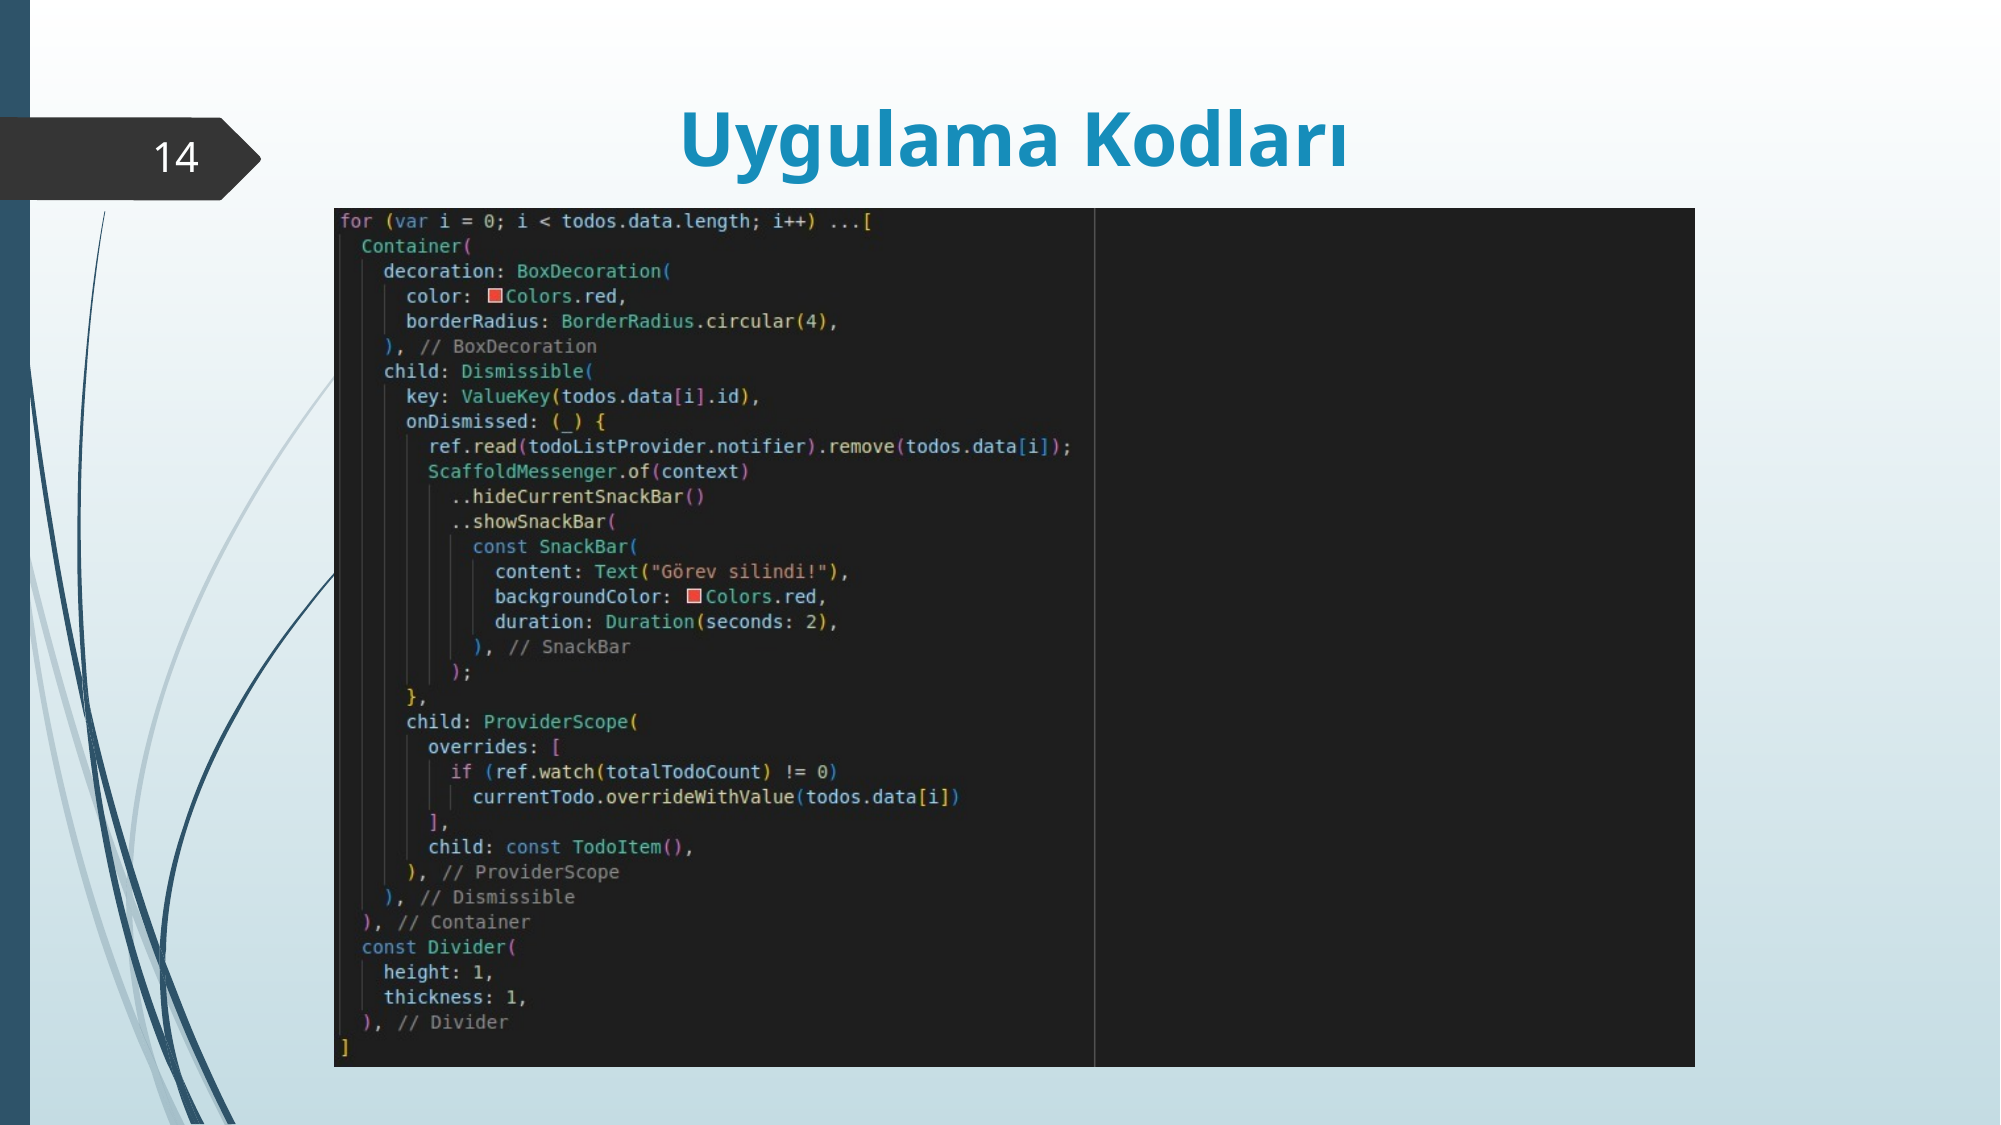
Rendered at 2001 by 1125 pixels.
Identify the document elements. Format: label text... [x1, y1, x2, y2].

title Uygulama Kodları [215, 84, 1815, 252]
picture [334, 208, 1695, 1068]
slide_number 14 [87, 129, 216, 190]
